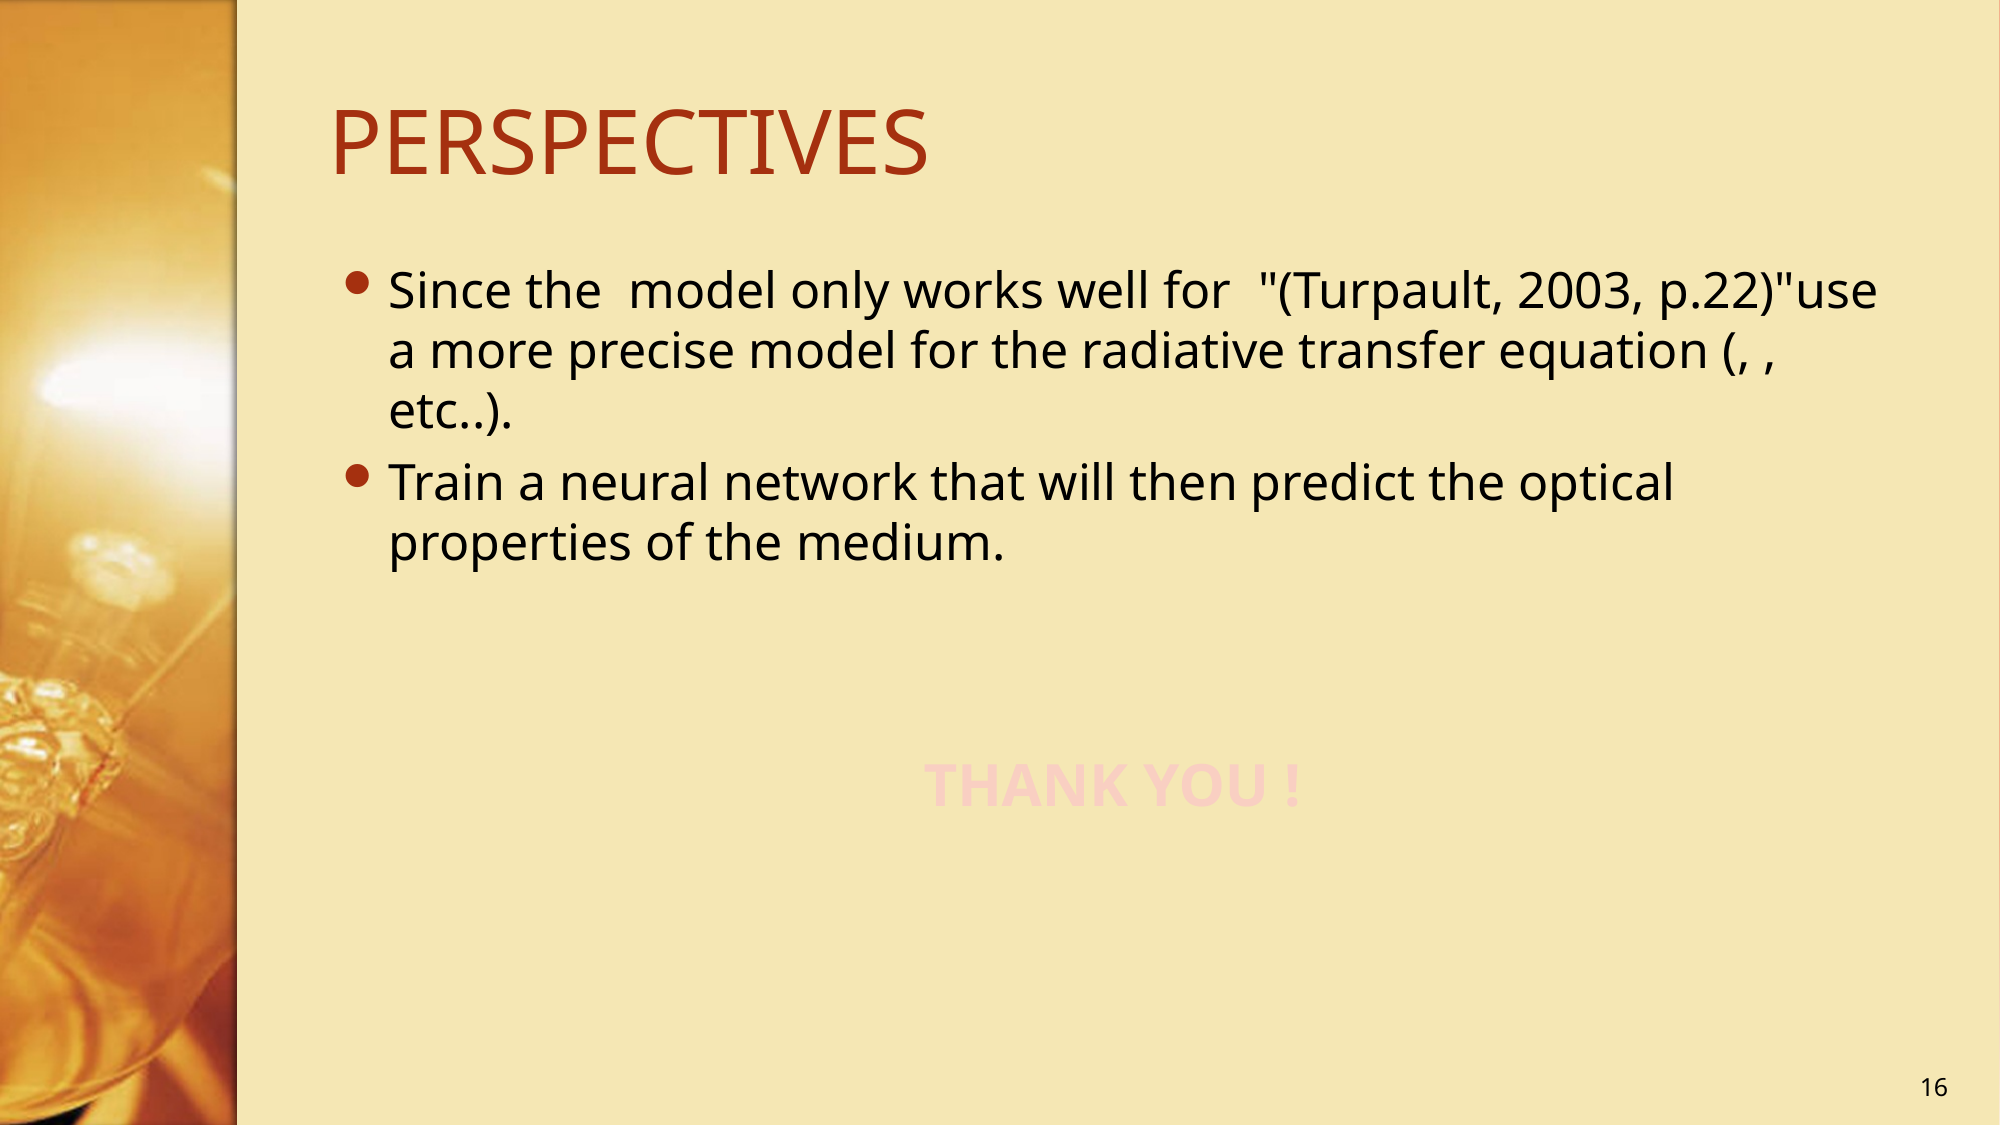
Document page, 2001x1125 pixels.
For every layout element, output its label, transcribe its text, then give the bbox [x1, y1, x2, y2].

title PERSPECTIVES [313, 45, 1954, 233]
picture [0, 0, 237, 1125]
slide_number 16 [1883, 1034, 1984, 1113]
